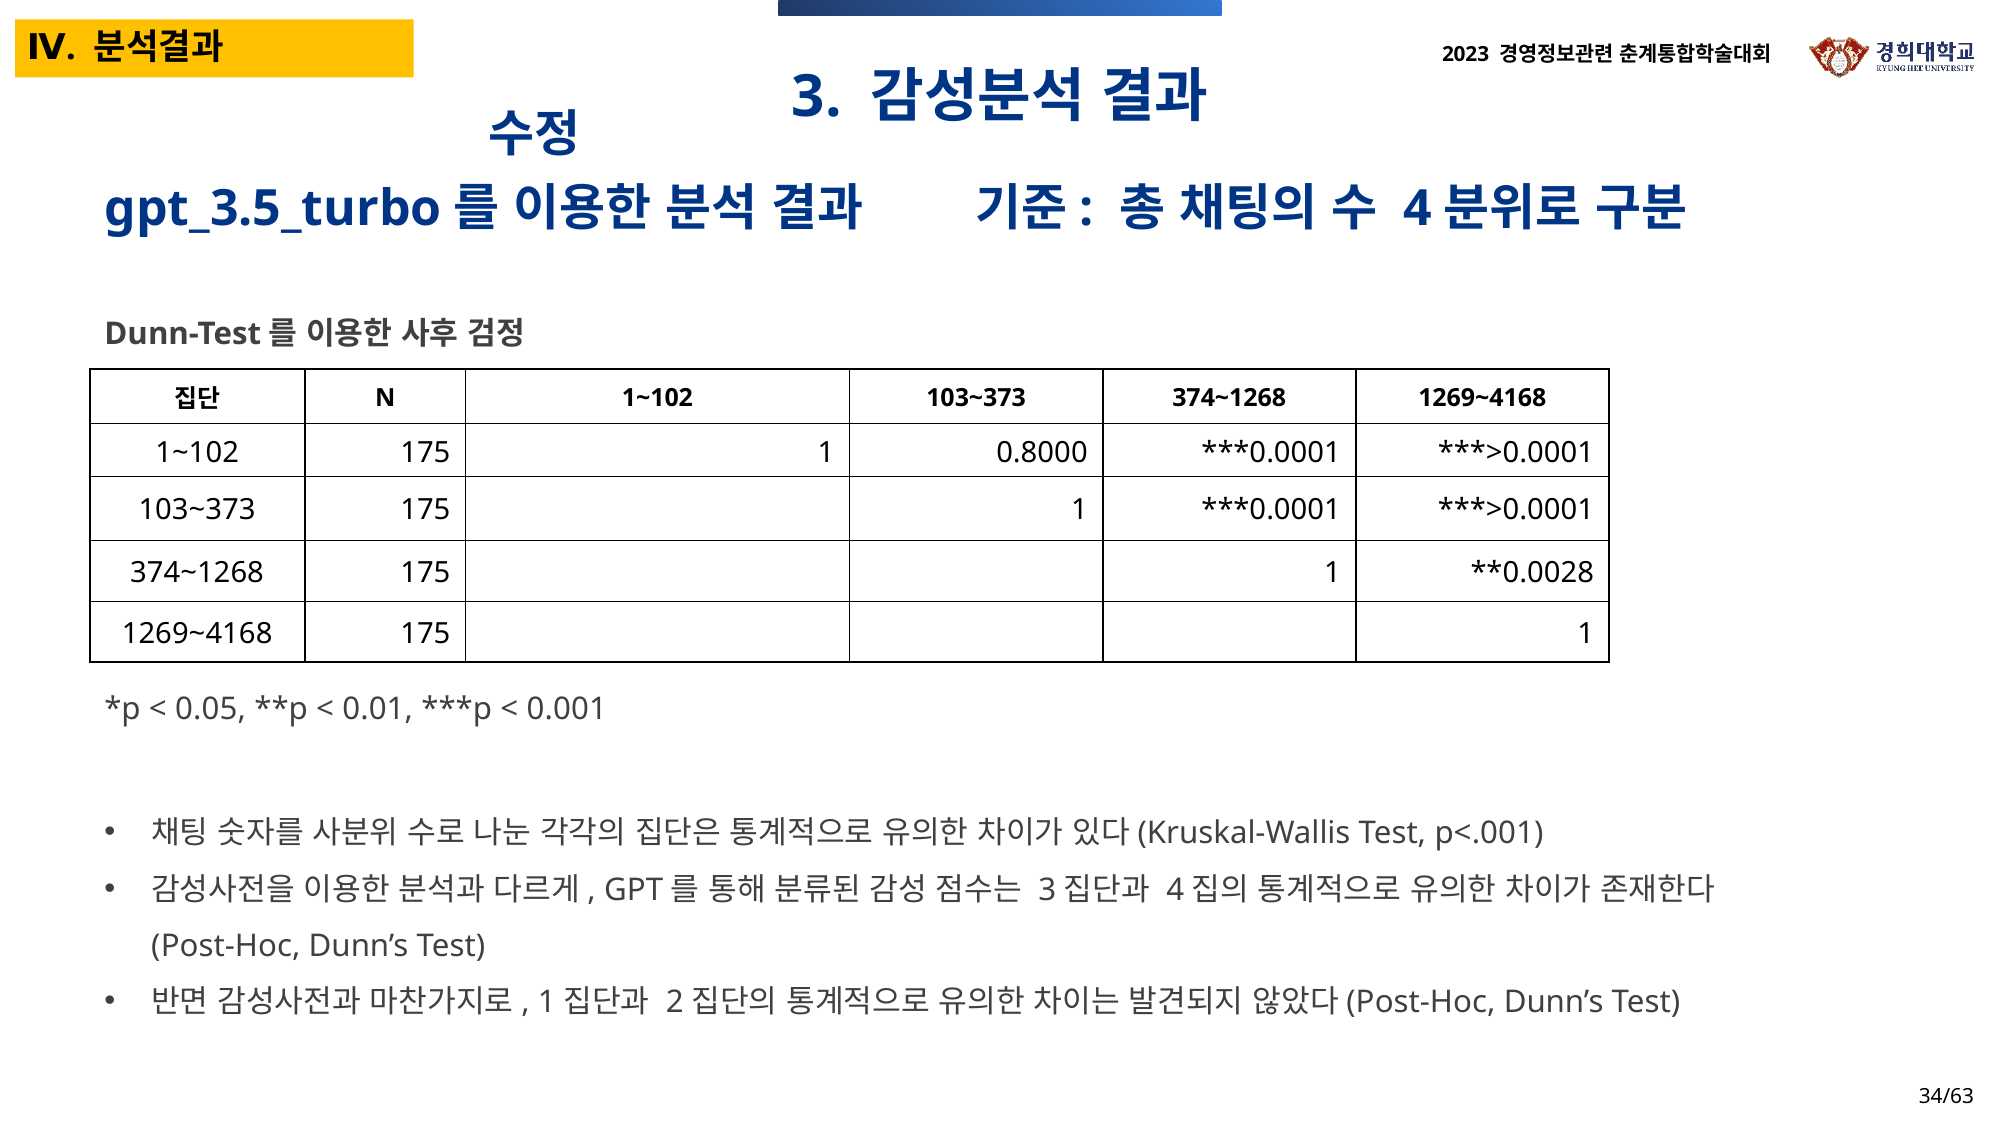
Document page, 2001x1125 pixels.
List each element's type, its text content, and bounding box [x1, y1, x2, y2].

text_box gpt_3.5_turbo를 이용한 분석 결과 기준: 총 채팅의 수 4분위로 구분 [89, 167, 1735, 243]
table_cell 1269~4168 [91, 602, 304, 661]
table_cell 0.8000 [850, 424, 1102, 476]
table_cell 175 [306, 424, 465, 476]
table_cell [466, 541, 849, 601]
text_box Ⅳ. 분석결과 [12, 16, 306, 74]
table_cell **0.0028 [1357, 541, 1608, 601]
table_cell ***>0.0001 [1357, 424, 1608, 476]
table_cell 175 [306, 541, 465, 601]
table_cell [466, 477, 849, 540]
text_box 3. 감성분석 결과 [540, 50, 1459, 136]
table_cell [850, 602, 1102, 661]
table_cell [1104, 602, 1355, 661]
table_header 1269~4168 [1357, 370, 1608, 423]
table_header 374~1268 [1104, 370, 1355, 423]
table_cell ***0.0001 [1104, 424, 1355, 476]
table_cell 374~1268 [91, 541, 304, 601]
table_cell 1 [466, 424, 849, 476]
table_cell ***>0.0001 [1357, 477, 1608, 540]
text_box [777, 0, 1223, 17]
text_box *p < 0.05, **p < 0.01, ***p < 0.001 [89, 662, 1610, 734]
text_box 수정 [473, 93, 684, 167]
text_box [1407, 33, 1974, 78]
table_cell 103~373 [91, 477, 304, 540]
table_cell 1 [1357, 602, 1608, 661]
table_cell ***0.0001 [1104, 477, 1355, 540]
table_header 1~102 [466, 370, 849, 423]
table_cell 1~102 [91, 424, 304, 476]
text_box Dunn-Test를 이용한 사후 검정 [89, 287, 1610, 358]
table_header 집단 [91, 370, 304, 423]
table_cell 1 [1104, 541, 1355, 601]
table_cell [850, 541, 1102, 601]
table_cell 1 [850, 477, 1102, 540]
table_cell 175 [306, 602, 465, 661]
table_header 103~373 [850, 370, 1102, 423]
table_cell 175 [306, 477, 465, 540]
table_header N [306, 370, 465, 423]
slide_number 34/63 [1538, 1058, 1989, 1119]
text_box [15, 19, 414, 78]
table_cell [466, 602, 849, 661]
text_box 채팅 숫자를 사분위 수로 나눈 각각의 집단은 통계적으로 유의한 차이가 있다(Kruskal-Wallis Test, p<.001) 감성사전을 이용한 분석과 다르게, GPT를 통해 분류된 감성 점수는 3집단과 4집의 통계적으로 유의한 차이가 존재한다(Post-Hoc, Dunn’s Test) 반면 감성사전과 마찬가지로, 1집단과 2집단의 통계적으로 유의한 차이는 발견되지 않았다(Post-Hoc, Dunn’s Test) [89, 786, 1783, 1082]
